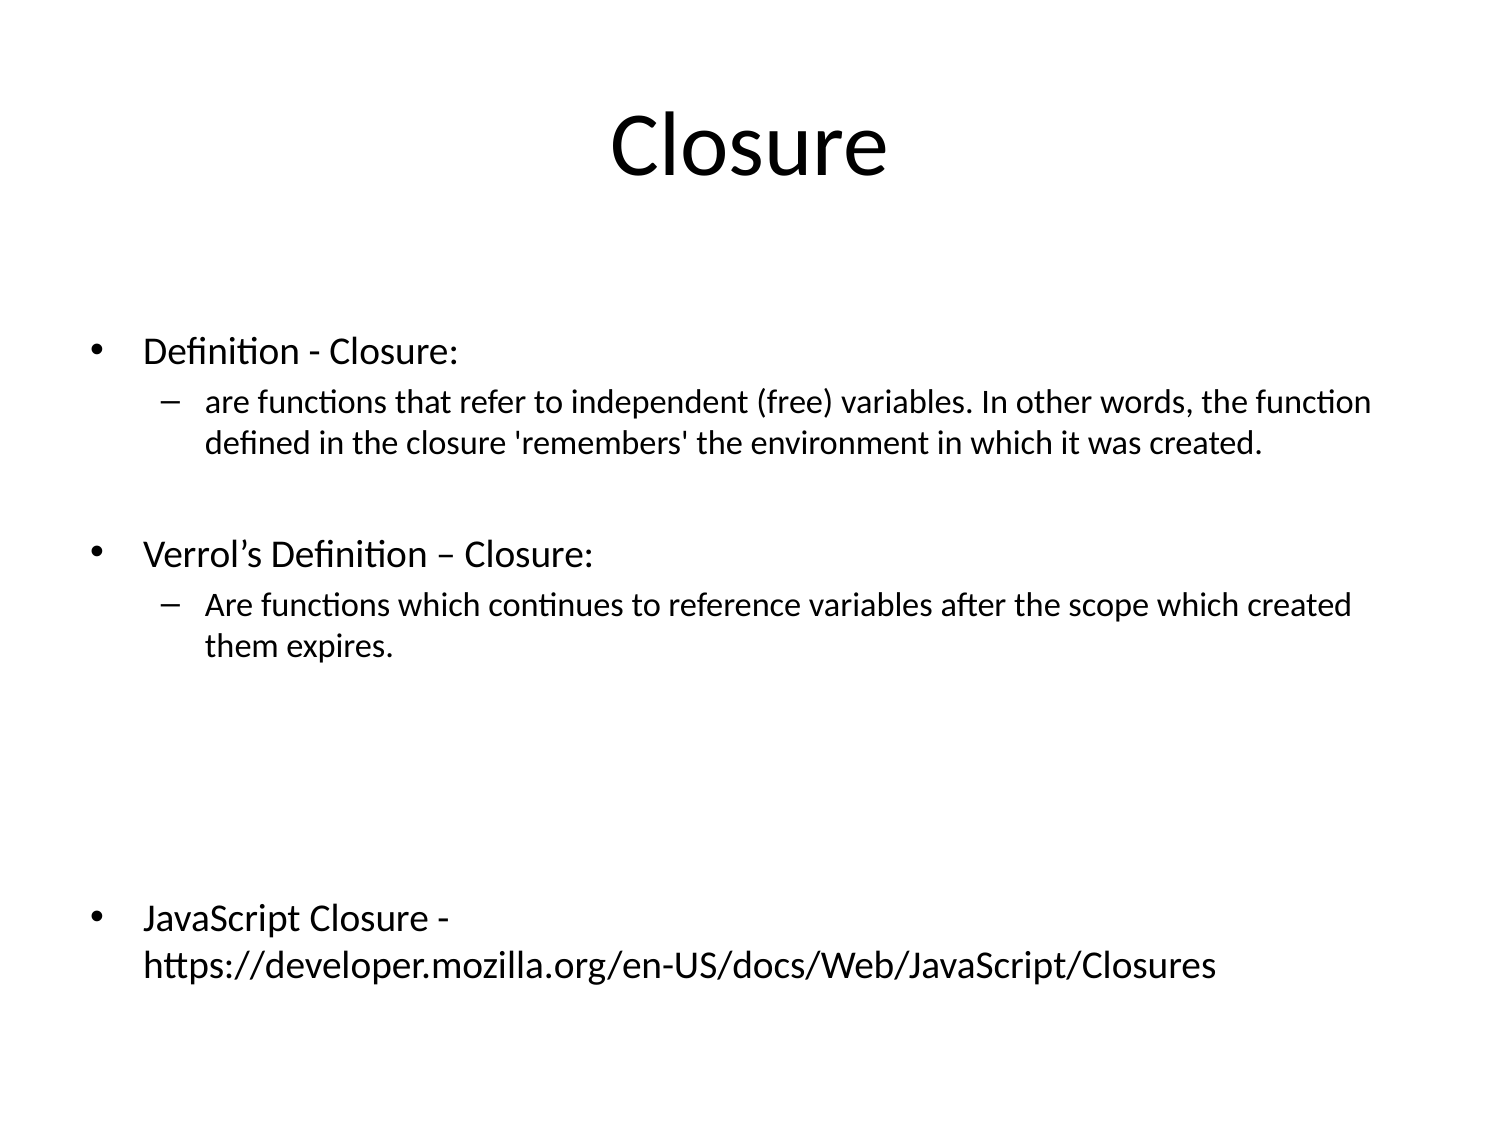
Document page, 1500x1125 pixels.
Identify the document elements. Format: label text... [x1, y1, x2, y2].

list Definition - Closure: are functions that refer to independent (free) variables. In other words, the function defined in the closure 'remembers' the environment in which it was created. Verrol’s Definition – Closure: Are functions which continues to reference variables after the scope which created them expires. JavaScript Closure - https://developer.mozilla.org/en-US/docs/Web/JavaScript/Closures [75, 262, 1425, 1005]
title Closure [75, 45, 1425, 233]
